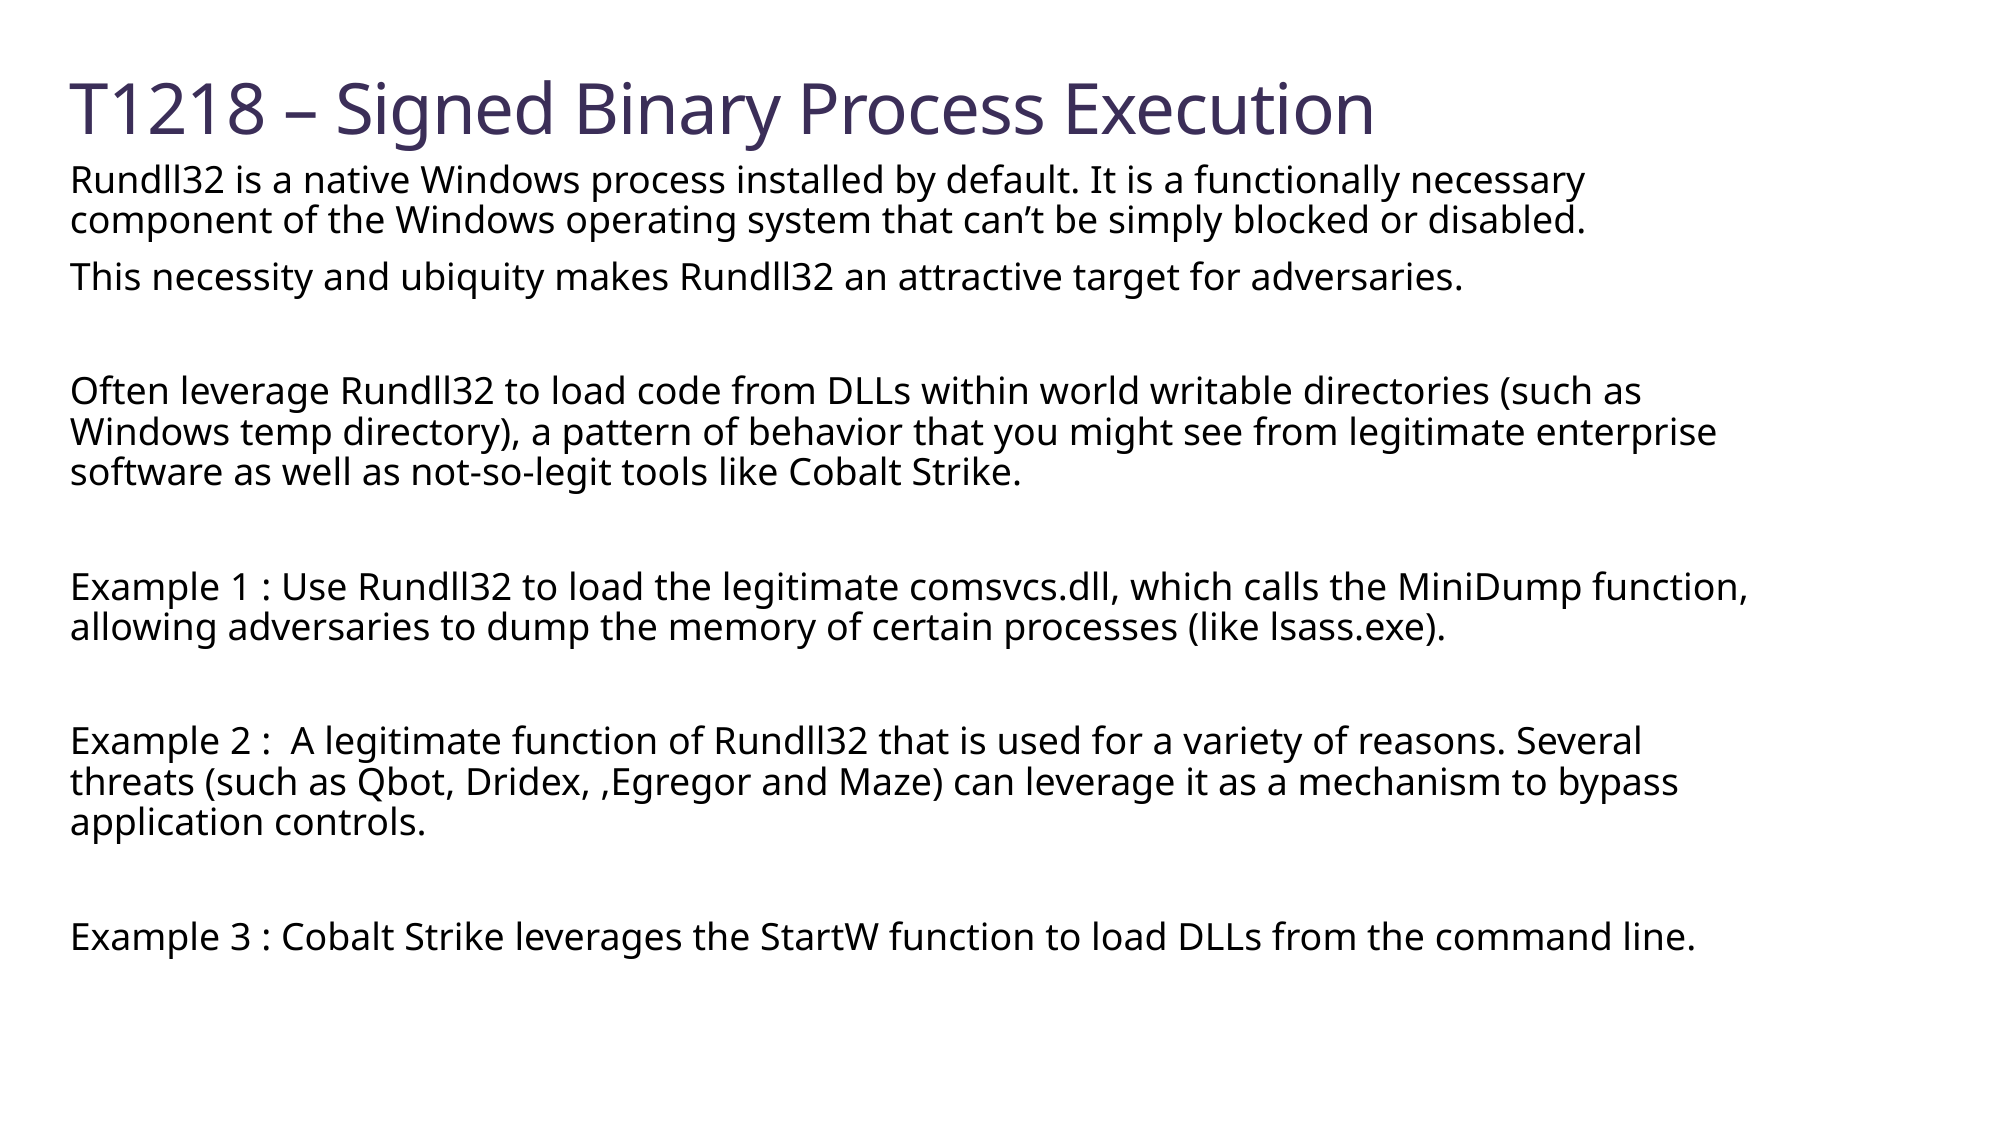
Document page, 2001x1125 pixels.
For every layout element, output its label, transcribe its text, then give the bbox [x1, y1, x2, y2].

list Rundll32 is a native Windows process installed by default. It is a functionally necessary component of the Windows operating system that can’t be simply blocked or disabled. This necessity and ubiquity makes Rundll32 an attractive target for adversaries. Often leverage Rundll32 to load code from DLLs within world writable directories (such as Windows temp directory), a pattern of behavior that you might see from legitimate enterprise software as well as not-so-legit tools like Cobalt Strike. Example 1 : Use Rundll32 to load the legitimate comsvcs.dll, which calls the MiniDump function, allowing adversaries to dump the memory of certain processes (like lsass.exe). Example 2 : A legitimate function of Rundll32 that is used for a variety of reasons. Several threats (such as Qbot, Dridex, ,Egregor and Maze) can leverage it as a mechanism to bypass application controls. Example 3 : Cobalt Strike leverages the StartW function to load DLLs from the command line. [69, 160, 1764, 208]
title T1218 – Signed Binary Process Execution [69, 36, 1663, 160]
